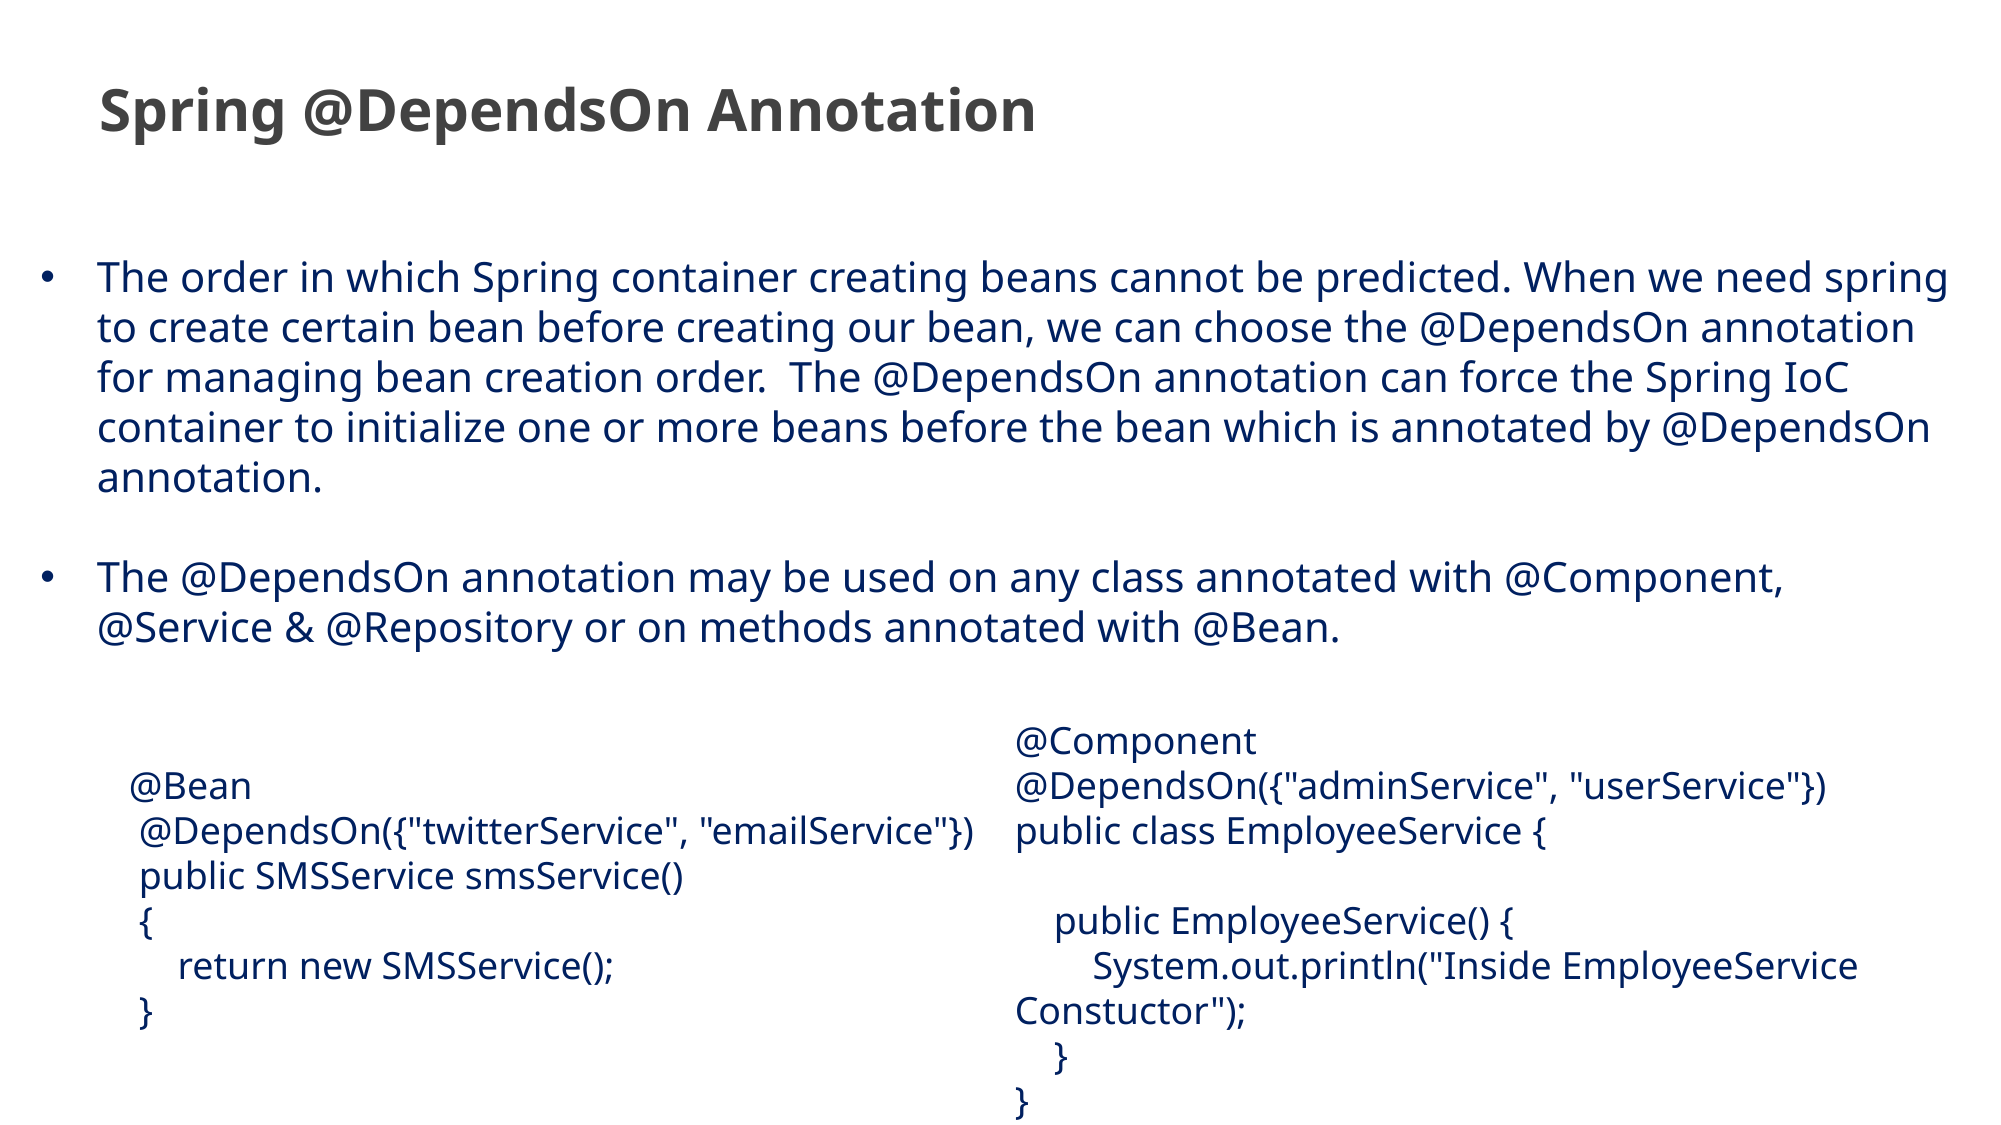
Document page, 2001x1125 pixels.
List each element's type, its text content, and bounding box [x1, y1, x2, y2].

text_box Spring @DependsOn Annotation [84, 65, 1085, 151]
text_box @Bean @DependsOn({"twitterService", "emailService"}) public SMSService smsService() { return new SMSService(); } [84, 754, 999, 1040]
text_box @Component @DependsOn({"adminService", "userService"}) public class EmployeeService { public EmployeeService() { System.out.println("Inside EmployeeService Constuctor"); } } [999, 709, 2000, 1125]
text_box The order in which Spring container creating beans cannot be predicted. When we need spring to create certain bean before creating our bean, we can choose the @DependsOn annotation for managing bean creation order. The @DependsOn annotation can force the Spring IoC container to initialize one or more beans before the bean which is annotated by @DependsOn annotation. The @DependsOn annotation may be used on any class annotated with @Component, @Service & @Repository or on methods annotated with @Bean. [25, 243, 1975, 659]
